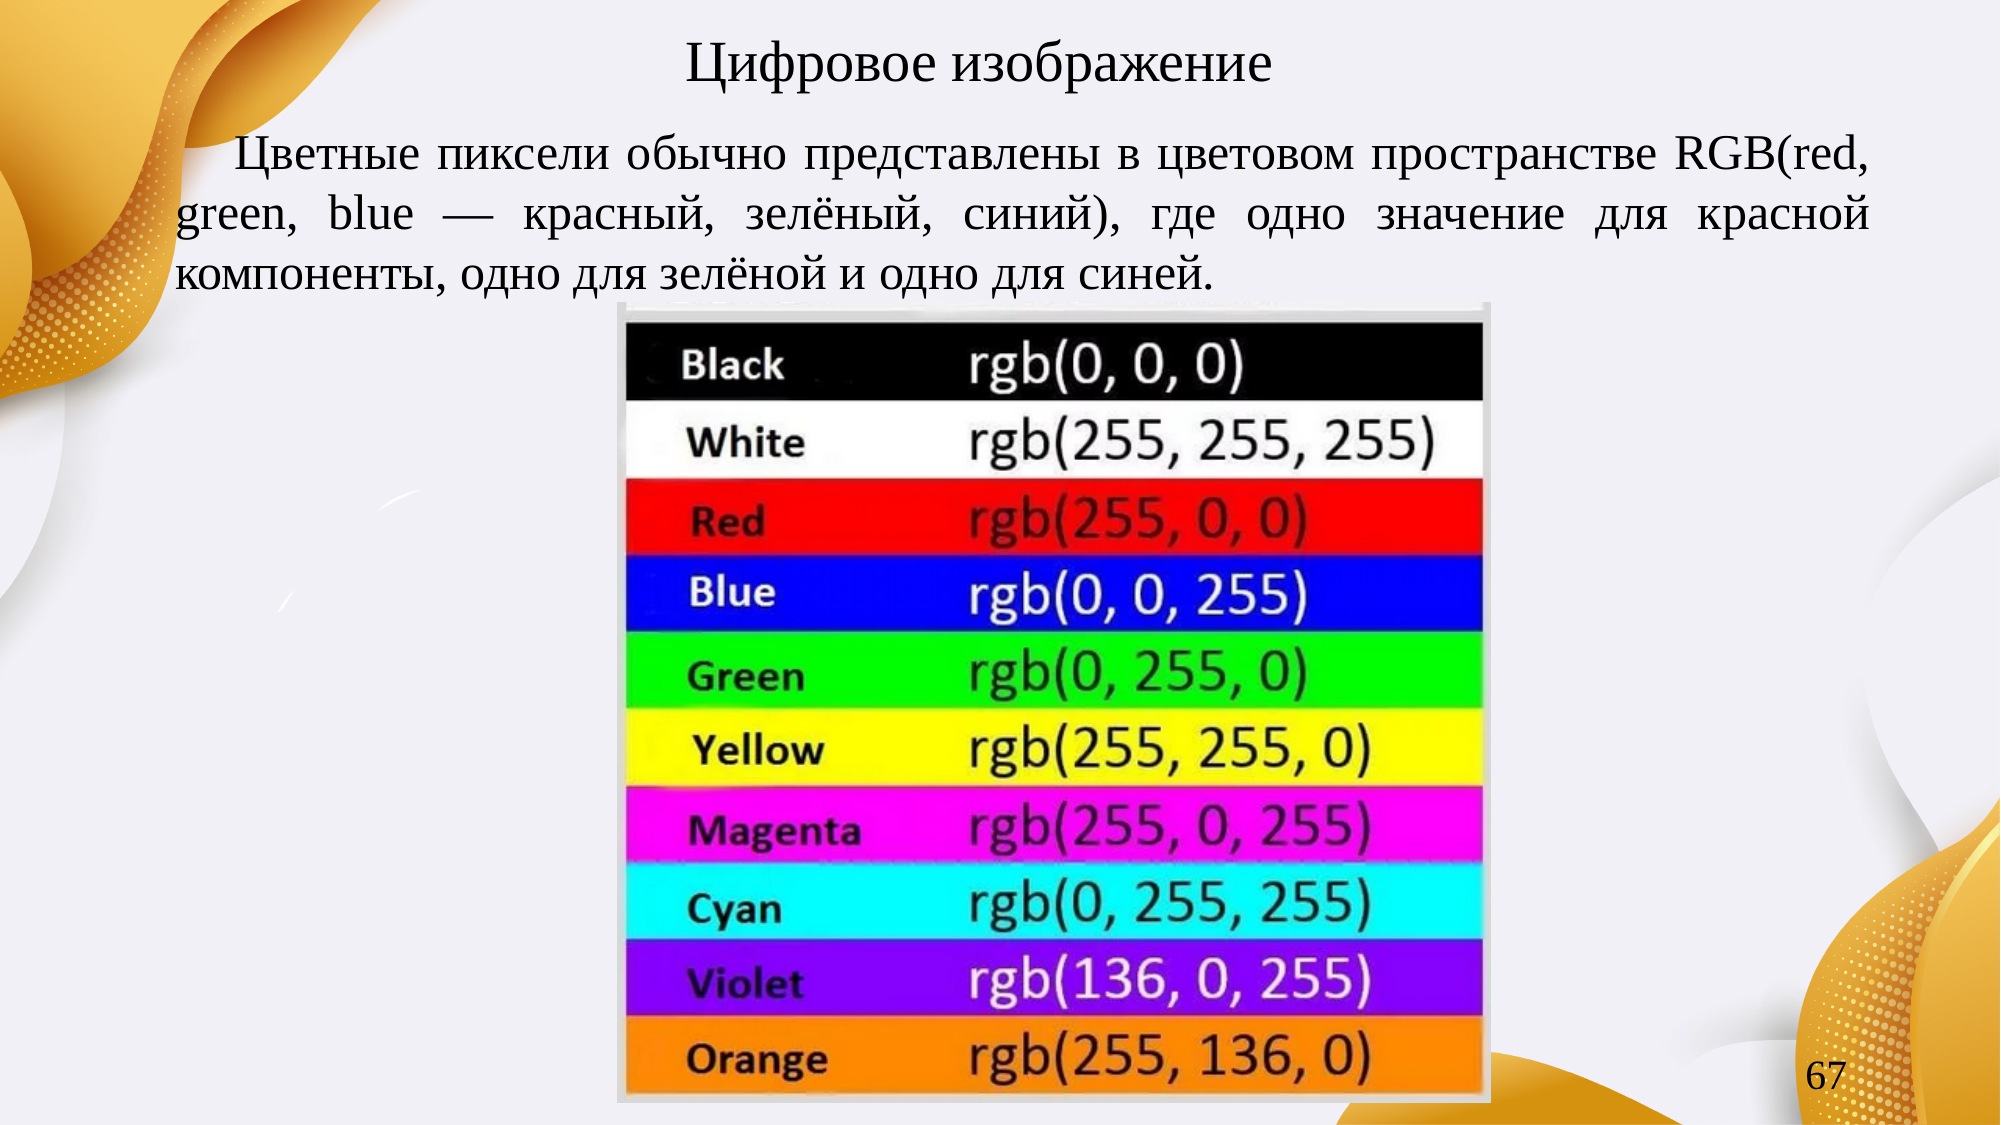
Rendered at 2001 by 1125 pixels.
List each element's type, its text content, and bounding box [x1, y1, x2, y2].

text_box Цветные пиксели обычно представлены в цветовом пространстве RGB(red, green, blue — красный, зелёный, синий), где одно значение для красной компоненты, одно для зелёной и одно для синей. [160, 111, 1886, 307]
slide_number 67 [1491, 1042, 1863, 1103]
title Цифровое изображение [116, 13, 1842, 112]
picture [0, 0, 2000, 1125]
